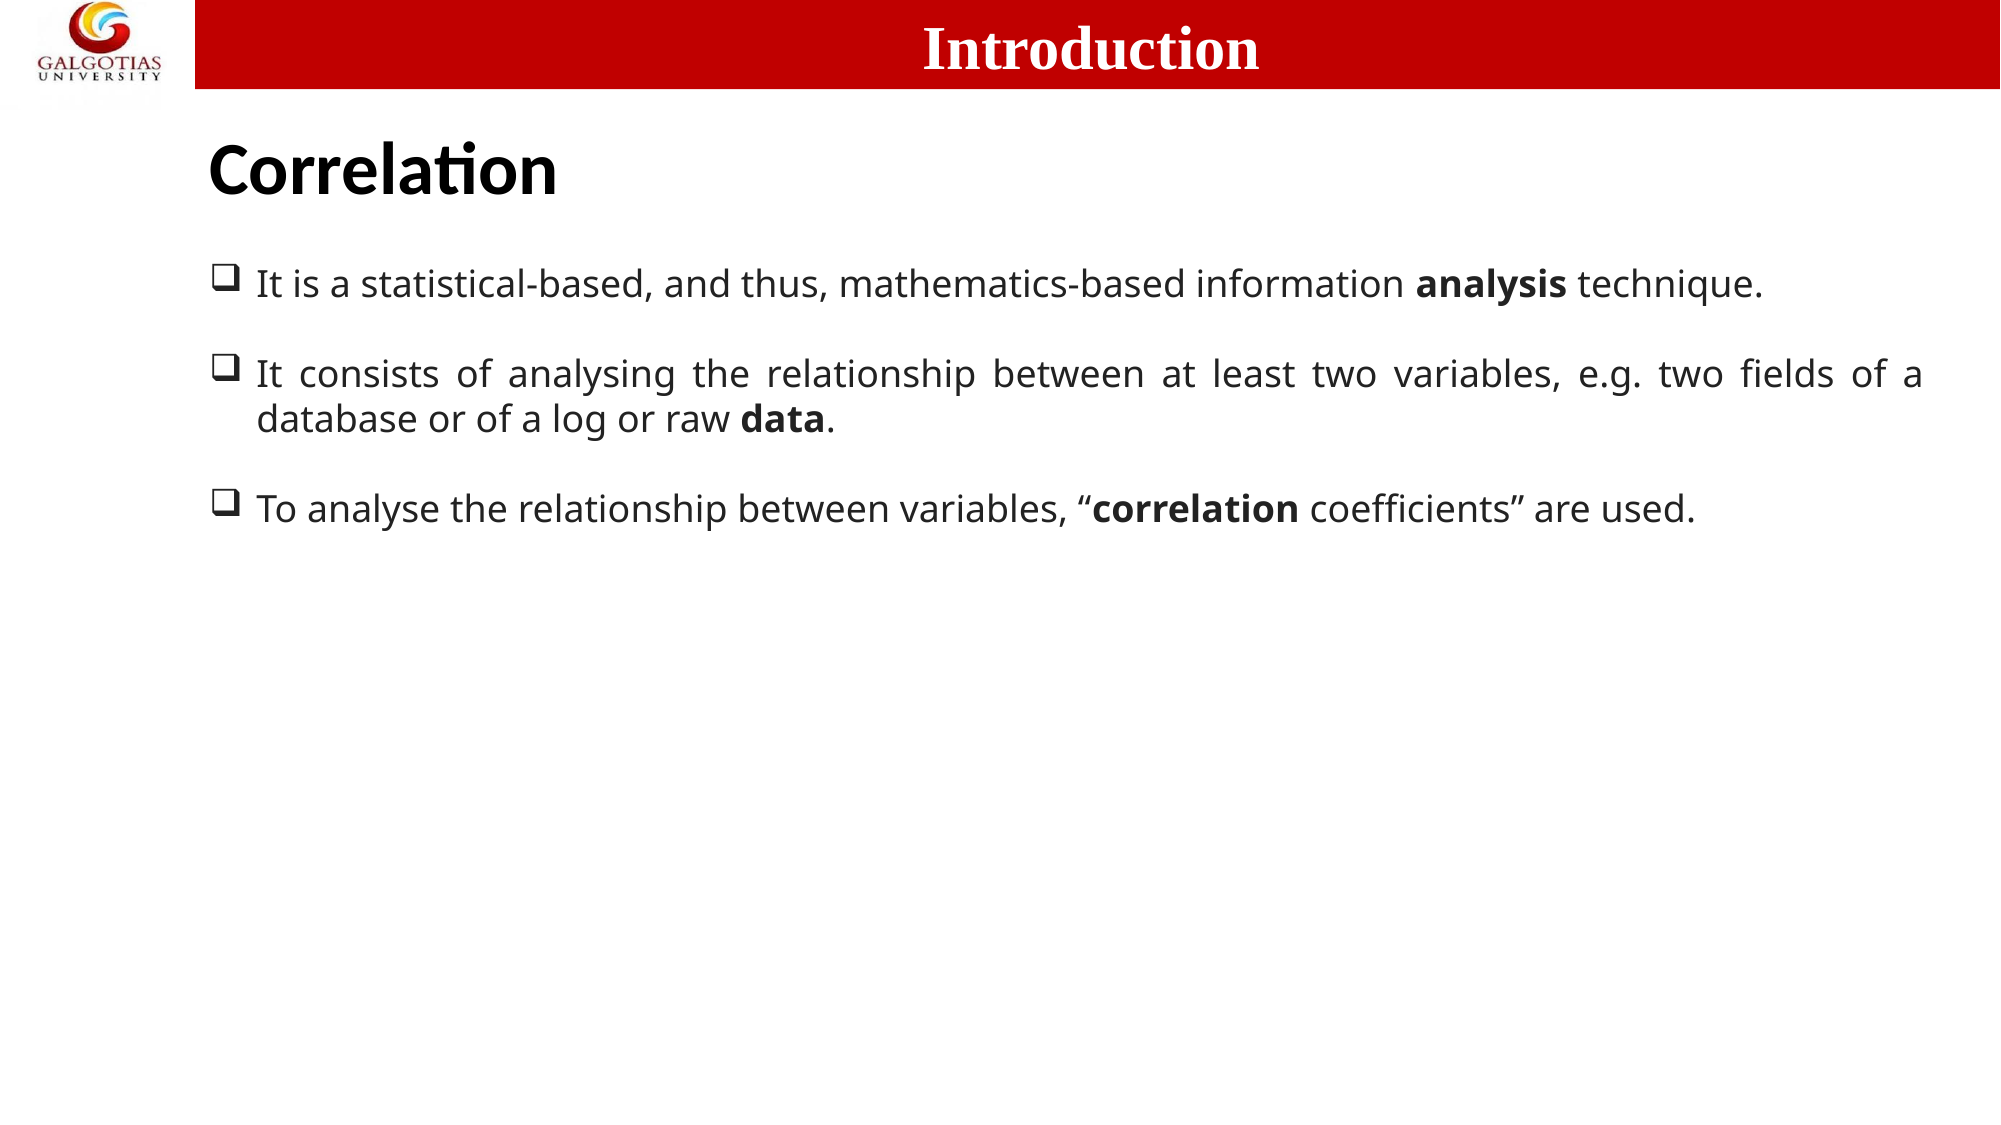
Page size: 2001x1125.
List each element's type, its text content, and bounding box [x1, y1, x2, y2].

picture [0, 0, 195, 110]
text_box Correlation [194, 111, 1977, 307]
text_box Introduction [195, 0, 2000, 90]
text_box It is a statistical-based, and thus, mathematics-based information analysis technique. It consists of analysing the relationship between at least two variables, e.g. two fields of a database or of a log or raw data. To analyse the relationship between variables, “correlation coefficients” are used. [194, 253, 1941, 583]
